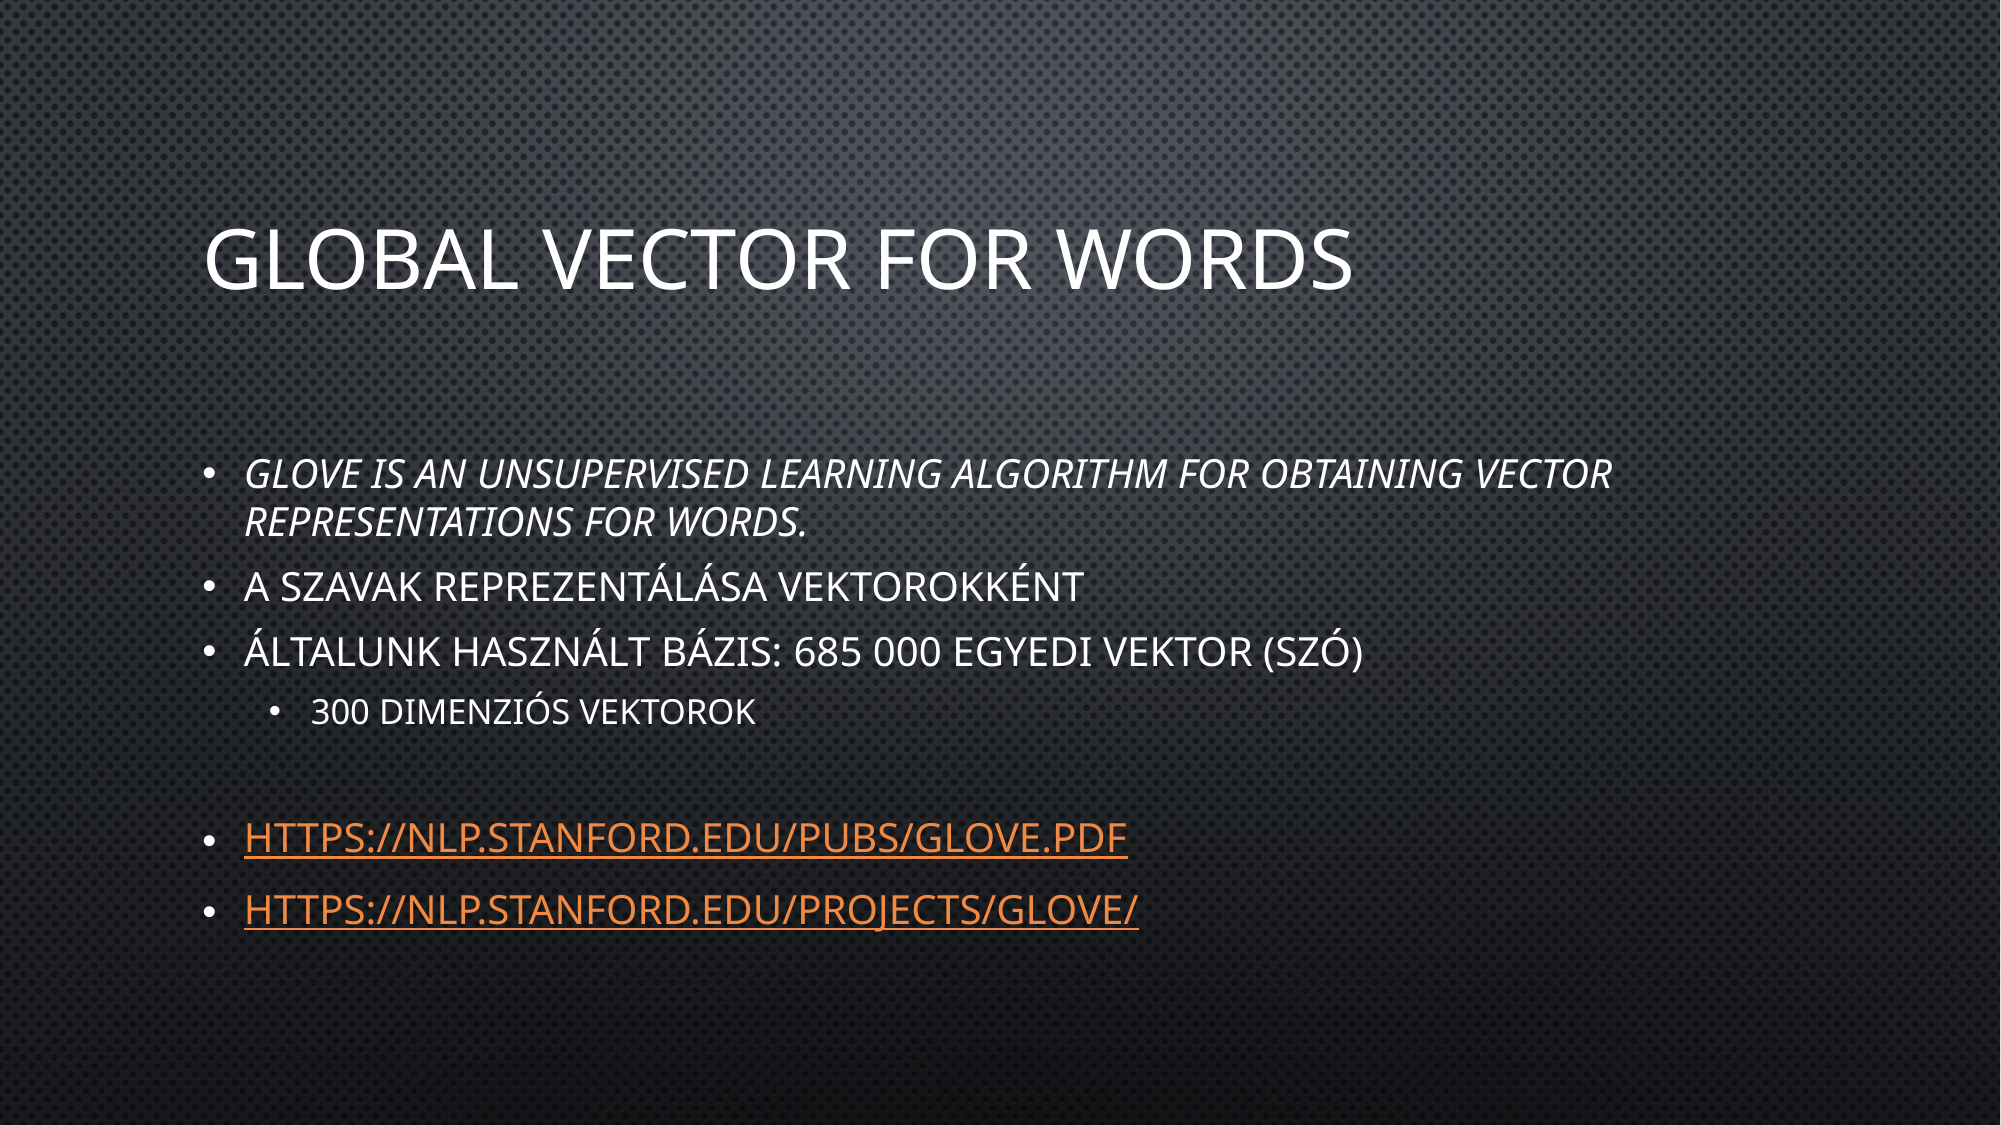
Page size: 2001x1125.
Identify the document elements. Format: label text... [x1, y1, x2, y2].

title Global Vector for Words [187, 99, 1813, 413]
list GloVe is an unsupervised learning algorithm for obtaining vector representations for words. A szavak reprezentálása vektorokként Általunk használt bázis: 685 000 egyedi vektor (szó) 300 dimenziós vektorok https://nlp.stanford.edu/pubs/glove.pdf https://nlp.stanford.edu/projects/glove/ [187, 437, 1813, 950]
